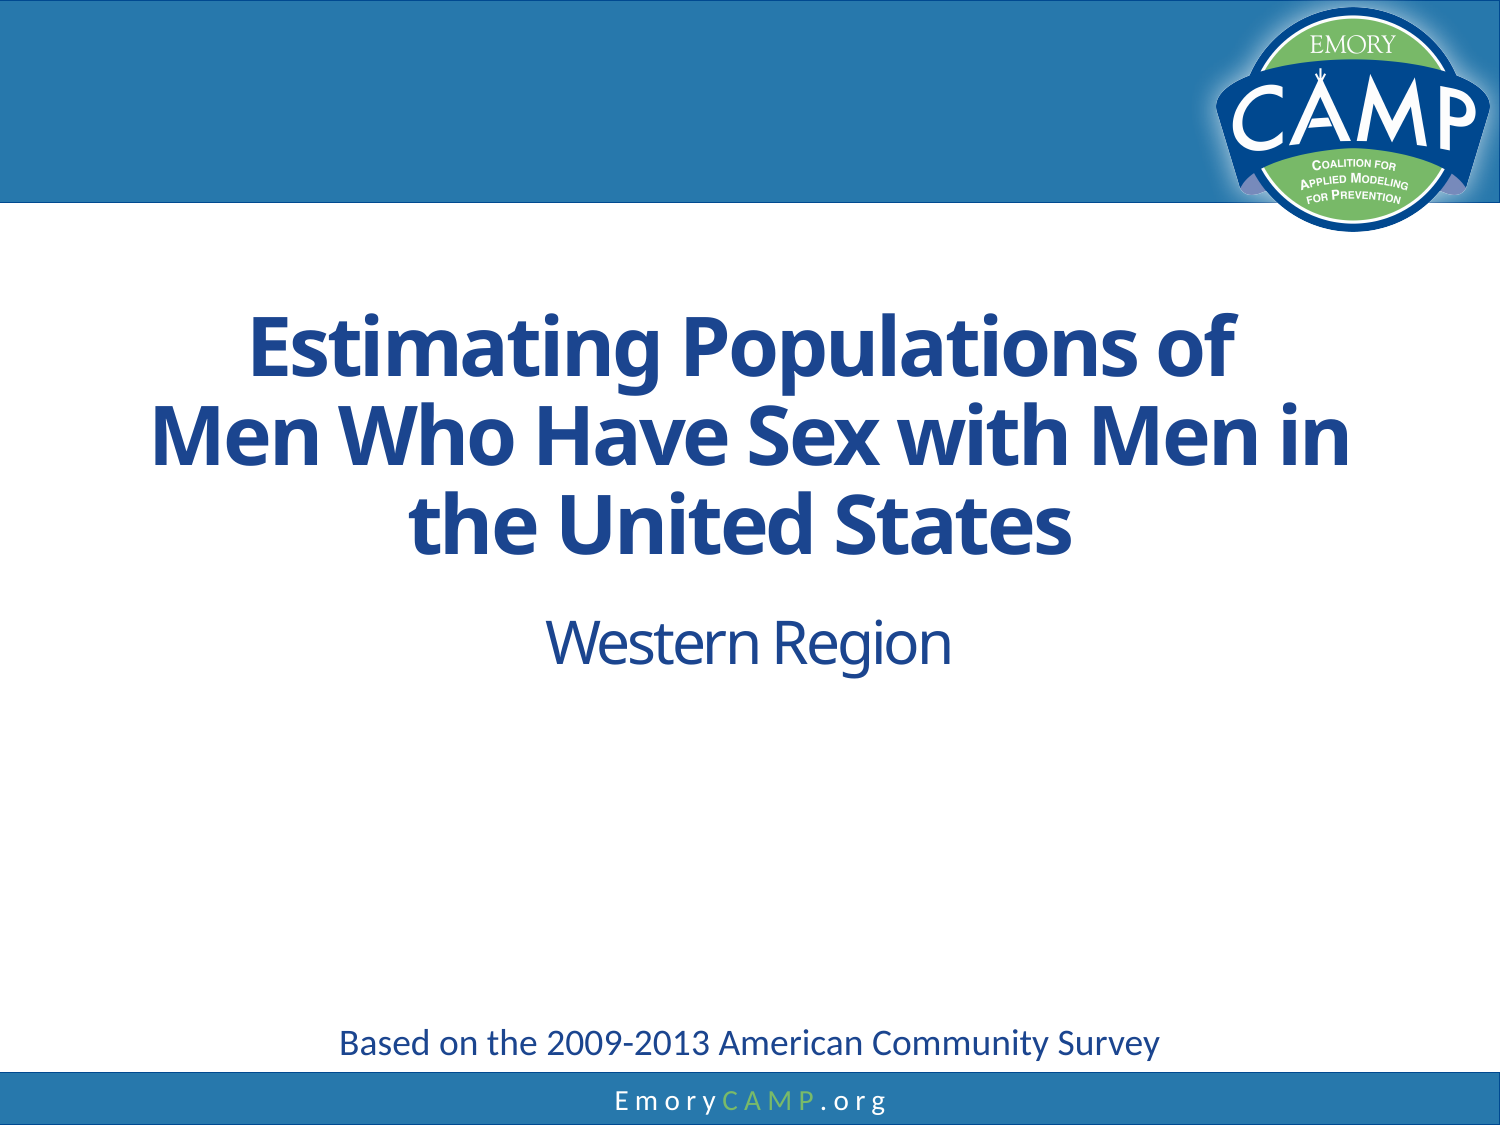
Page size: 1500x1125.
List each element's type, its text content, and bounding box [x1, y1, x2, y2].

title Estimating Populations of Men Who Have Sex with Men in the United States Western Region [112, 297, 1388, 690]
picture [1216, 7, 1490, 232]
subtitle Based on the 2009-2013 American Community Survey [112, 959, 1388, 1071]
